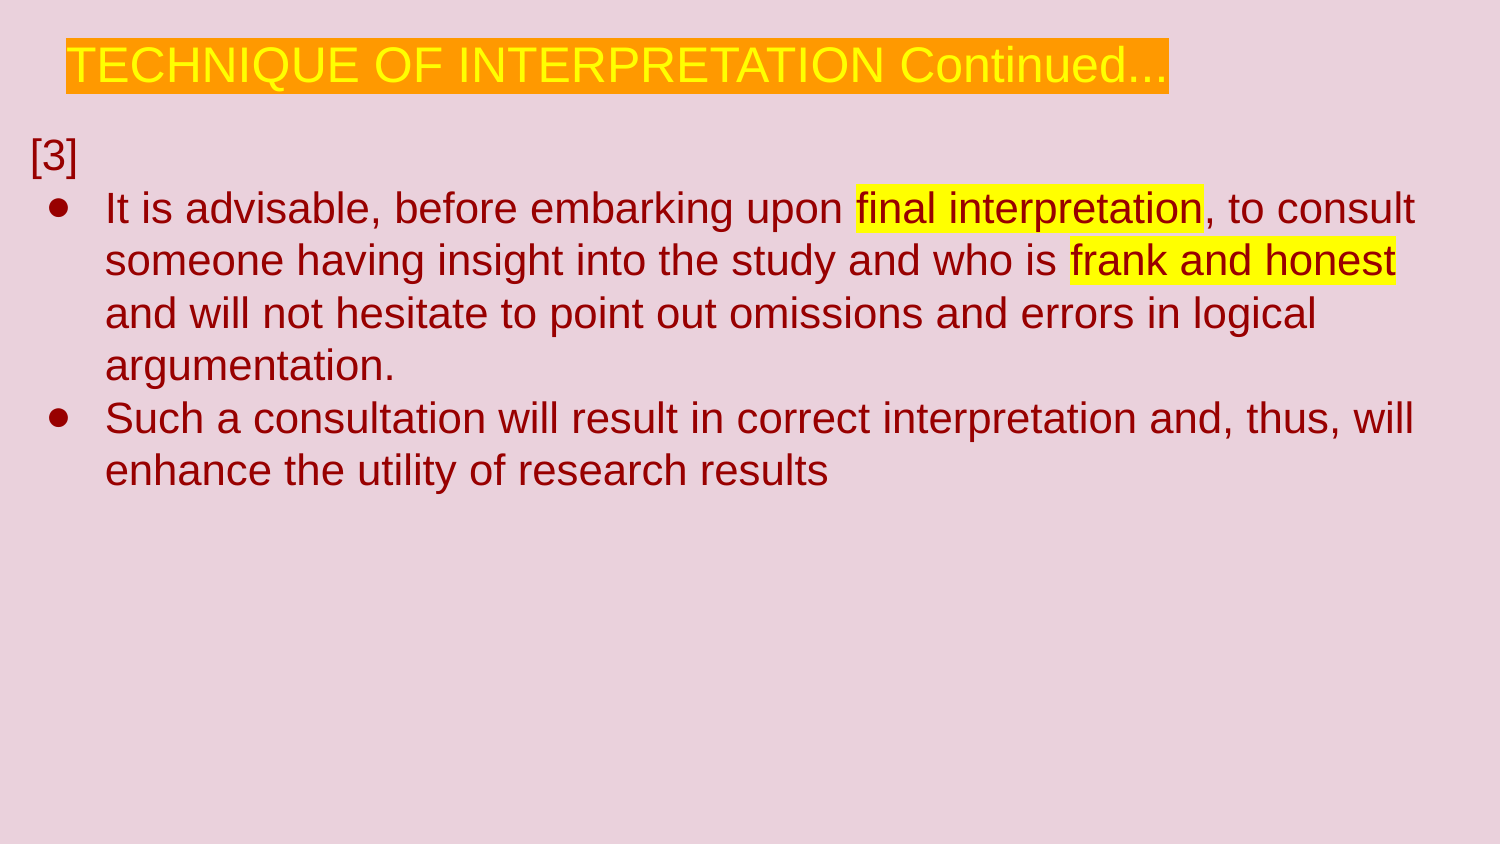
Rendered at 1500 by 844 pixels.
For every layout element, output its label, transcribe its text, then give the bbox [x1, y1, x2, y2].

title TECHNIQUE OF INTERPRETATION Continued... [51, 17, 1449, 111]
text_box [3] It is advisable, before embarking upon final interpretation, to consult someone having insight into the study and who is frank and honest and will not hesitate to point out omissions and errors in logical argumentation. Such a consultation will result in correct interpretation and, thus, will enhance the utility of research results [14, 111, 1486, 562]
